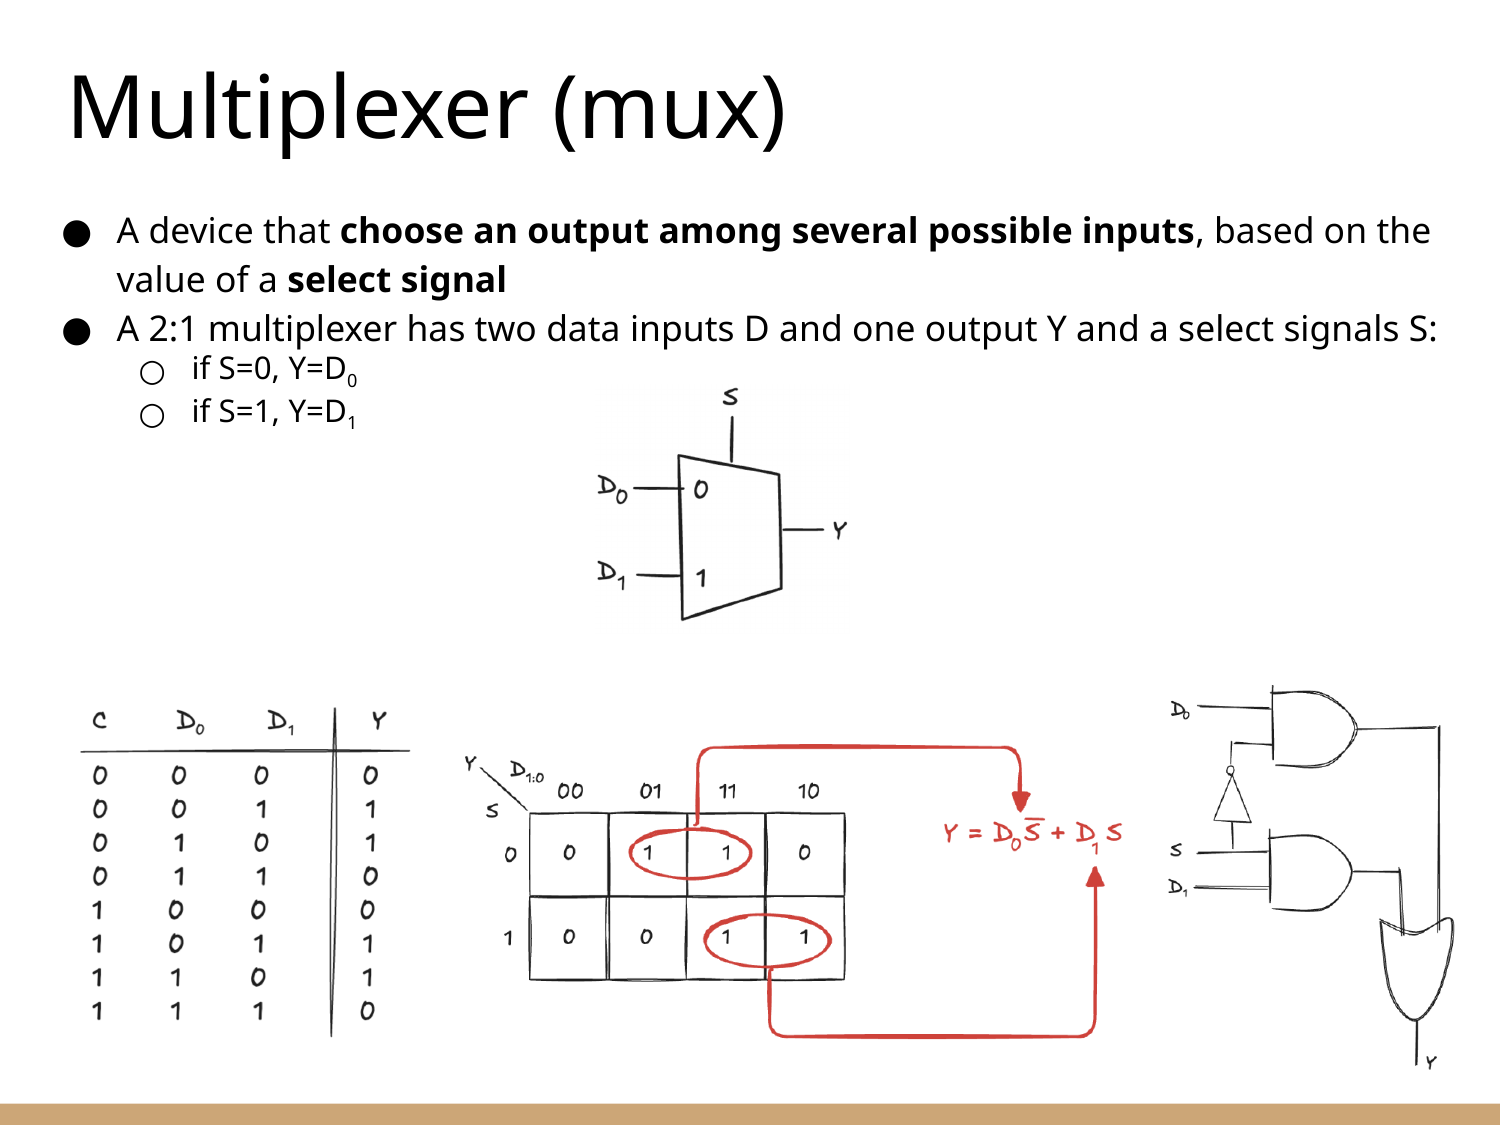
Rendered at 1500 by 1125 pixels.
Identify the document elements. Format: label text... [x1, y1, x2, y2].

picture [450, 705, 1136, 1048]
picture [75, 697, 417, 1040]
picture [1150, 671, 1466, 1082]
list A device that choose an output among several possible inputs, based on the value of a select signal A 2:1 multiplexer has two data inputs D and one output Y and a select signals S: if S=0, Y=D0 if S=1, Y=D1 [26, 186, 1474, 1024]
title Multiplexer (mux) [51, 69, 1449, 172]
picture [595, 384, 850, 634]
